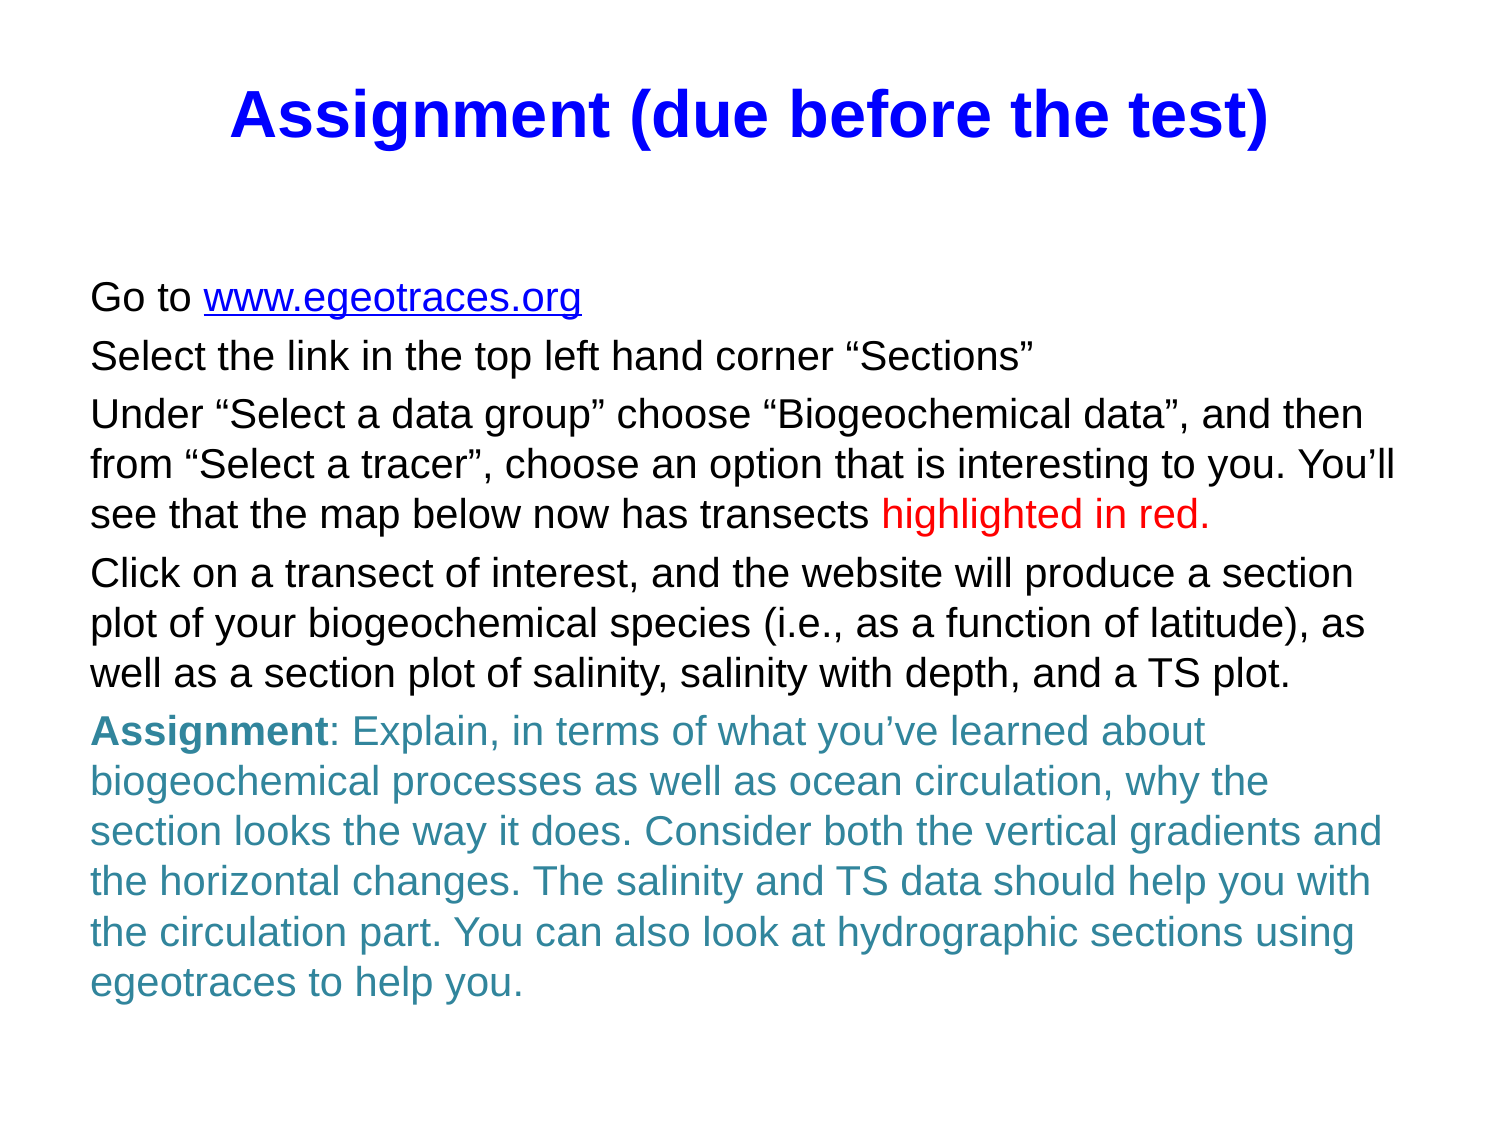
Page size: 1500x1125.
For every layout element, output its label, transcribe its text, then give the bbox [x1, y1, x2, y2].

text_box Assignment (due before the test) [0, 41, 1500, 179]
list Go to www.egeotraces.org Select the link in the top left hand corner “Sections” Under “Select a data group” choose “Biogeochemical data”, and then from “Select a tracer”, choose an option that is interesting to you. You’ll see that the map below now has transects highlighted in red. Click on a transect of interest, and the website will produce a section plot of your biogeochemical species (i.e., as a function of latitude), as well as a section plot of salinity, salinity with depth, and a TS plot. Assignment: Explain, in terms of what you’ve learned about biogeochemical processes as well as ocean circulation, why the section looks the way it does. Consider both the vertical gradients and the horizontal changes. The salinity and TS data should help you with the circulation part. You can also look at hydrographic sections using egeotraces to help you. [75, 262, 1425, 1027]
